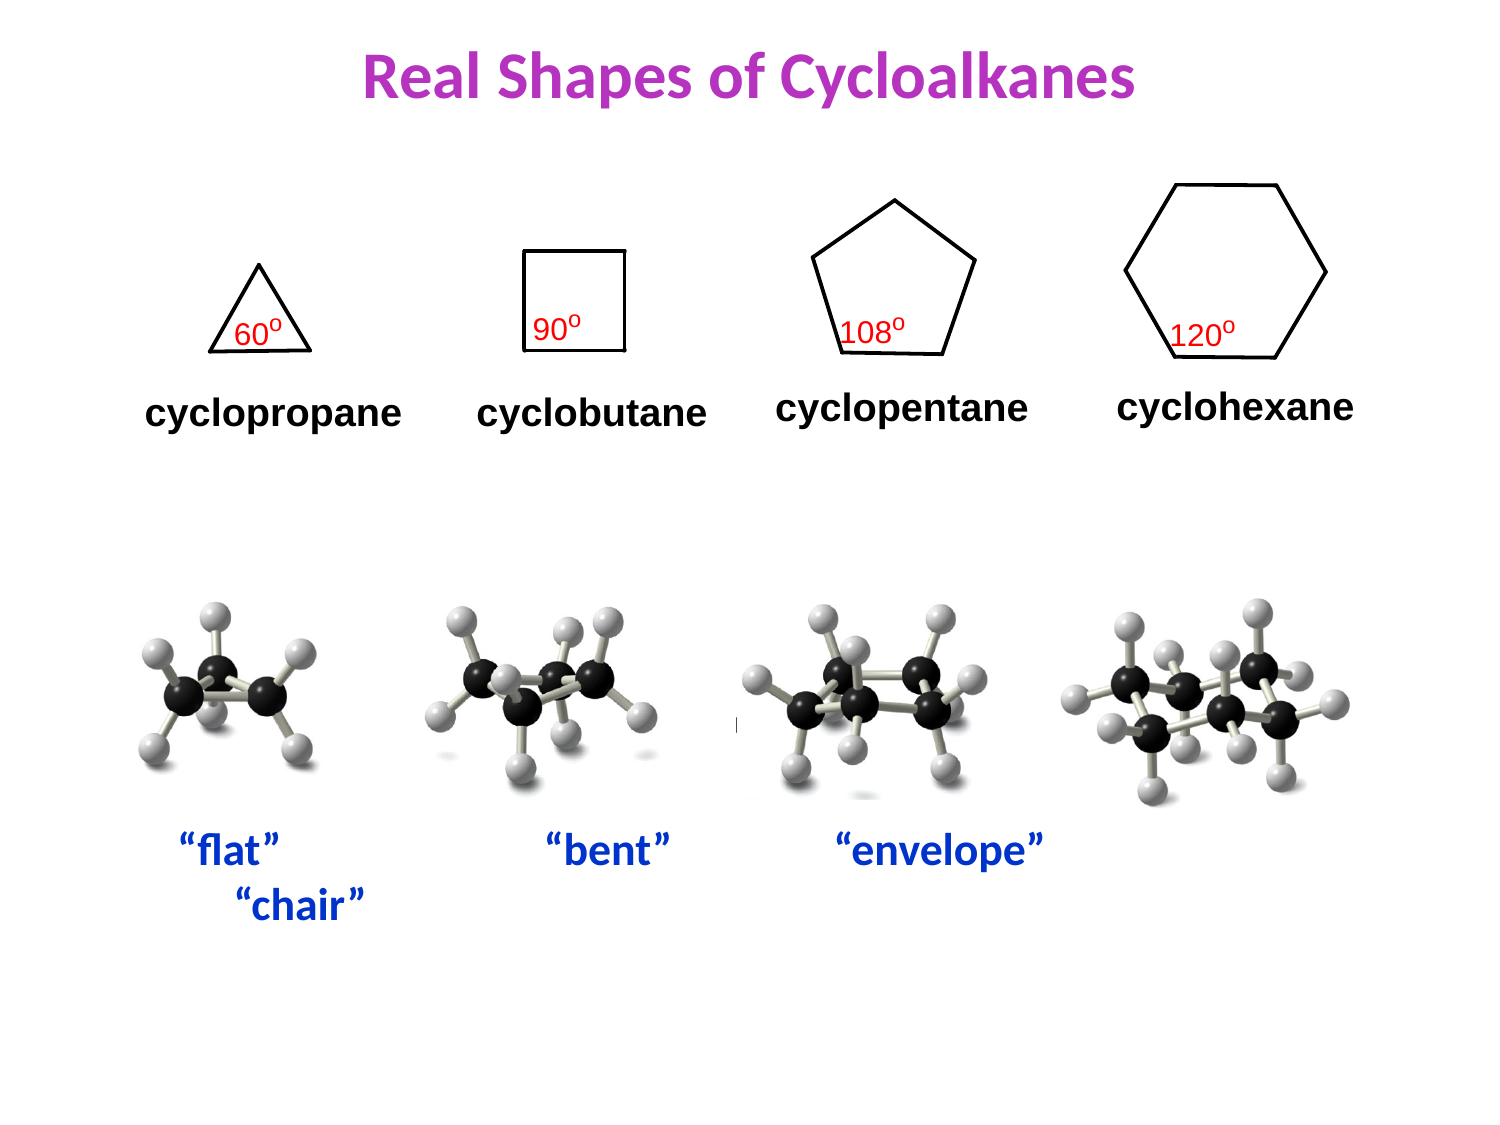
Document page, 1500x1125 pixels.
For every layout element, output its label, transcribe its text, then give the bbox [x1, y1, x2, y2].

picture [116, 592, 330, 776]
text_box “flat” “bent” “envelope” “chair” [162, 812, 1300, 900]
picture [416, 589, 680, 803]
picture [1054, 592, 1355, 813]
text_box Real Shapes of Cycloalkanes [21, 24, 1479, 120]
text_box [137, 183, 1363, 451]
picture [735, 592, 1002, 800]
